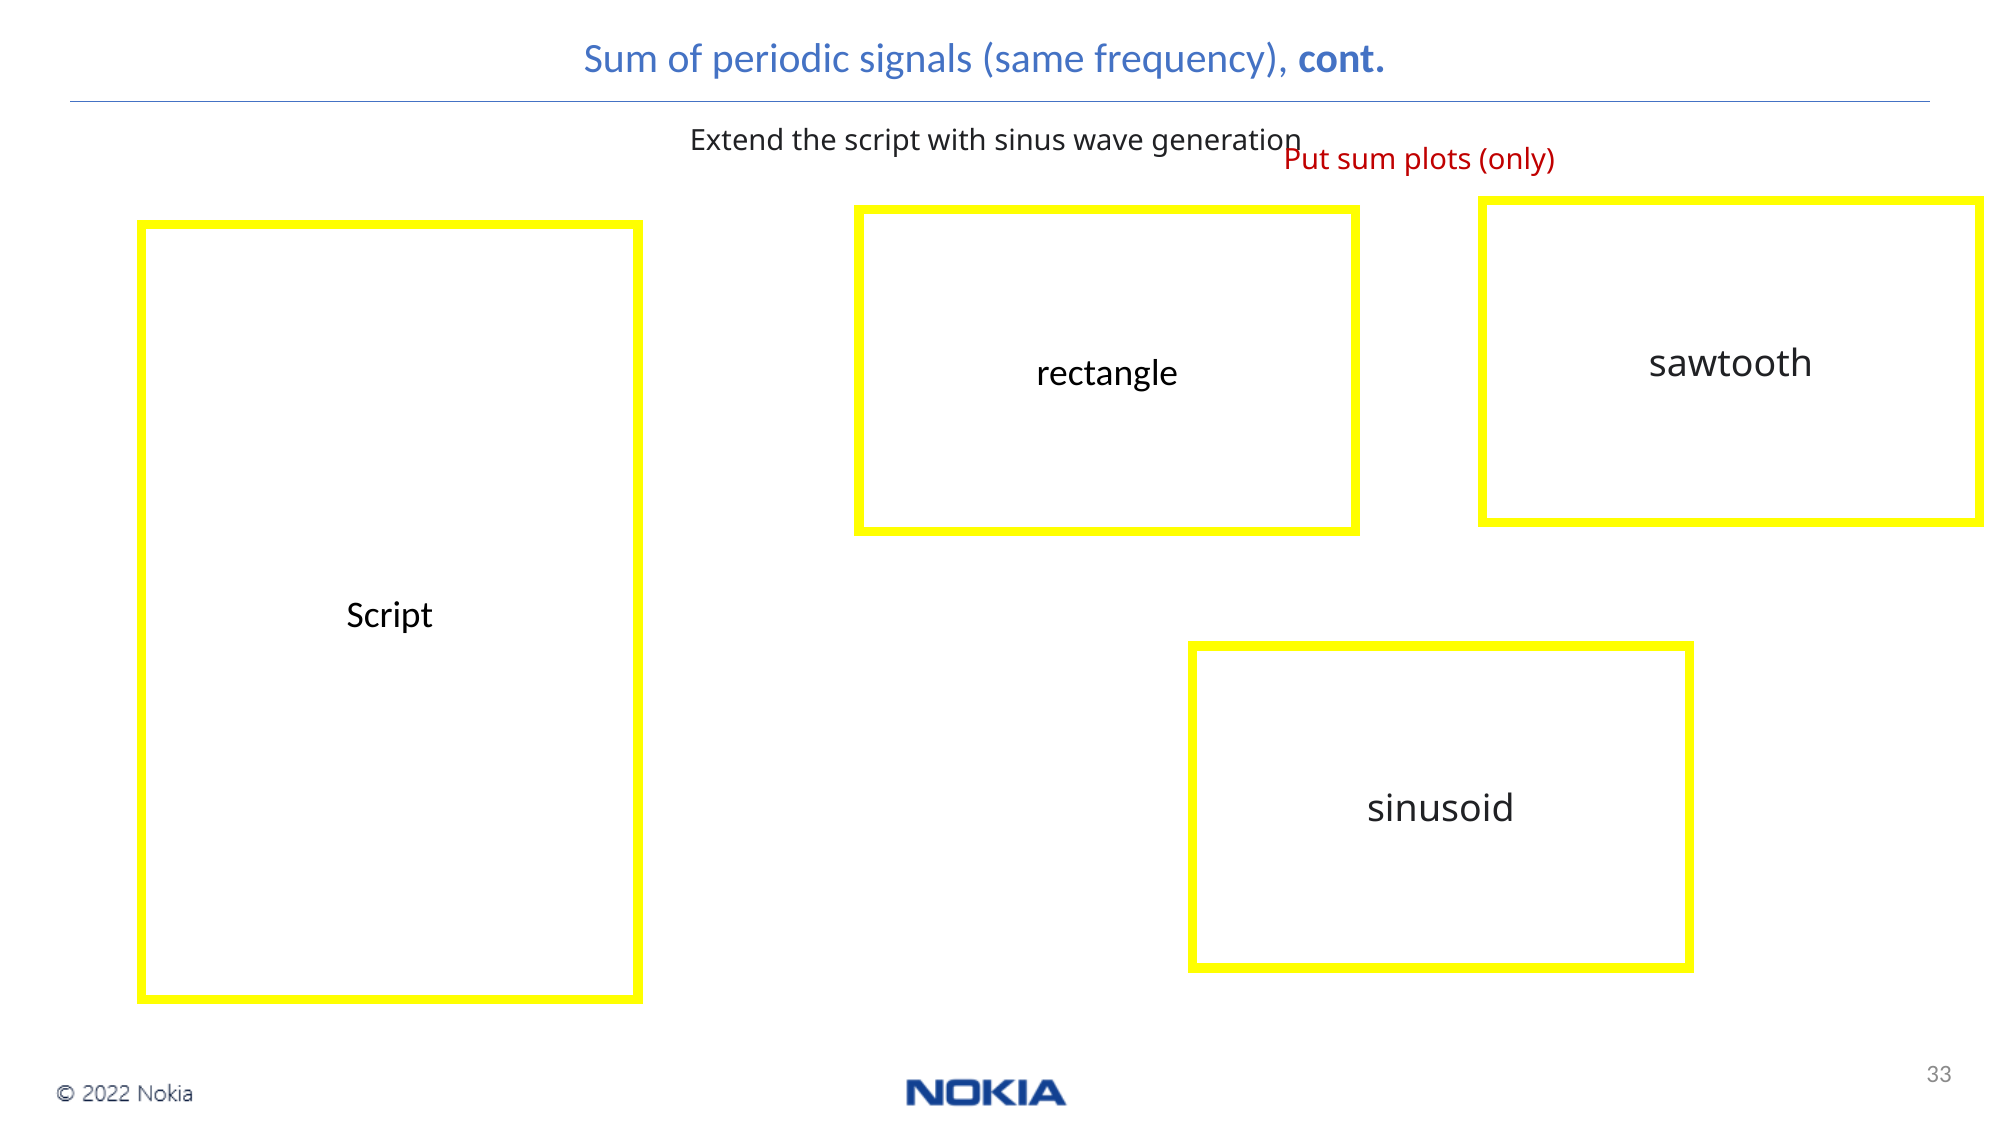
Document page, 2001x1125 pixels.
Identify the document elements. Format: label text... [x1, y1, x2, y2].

picture [36, 1066, 1167, 1111]
slide_number 33 [1516, 1042, 1967, 1103]
text_box Script [141, 223, 639, 1000]
text_box sinusoid [1192, 645, 1690, 969]
text_box Put sum plots (only) [859, 132, 1980, 183]
text_box sawtooth [1482, 199, 1980, 523]
text_box Sum of periodic signals (same frequency), cont. [55, 20, 1915, 89]
text_box Extend the script with sinus wave generation [70, 114, 1930, 164]
text_box rectangle [858, 208, 1357, 532]
